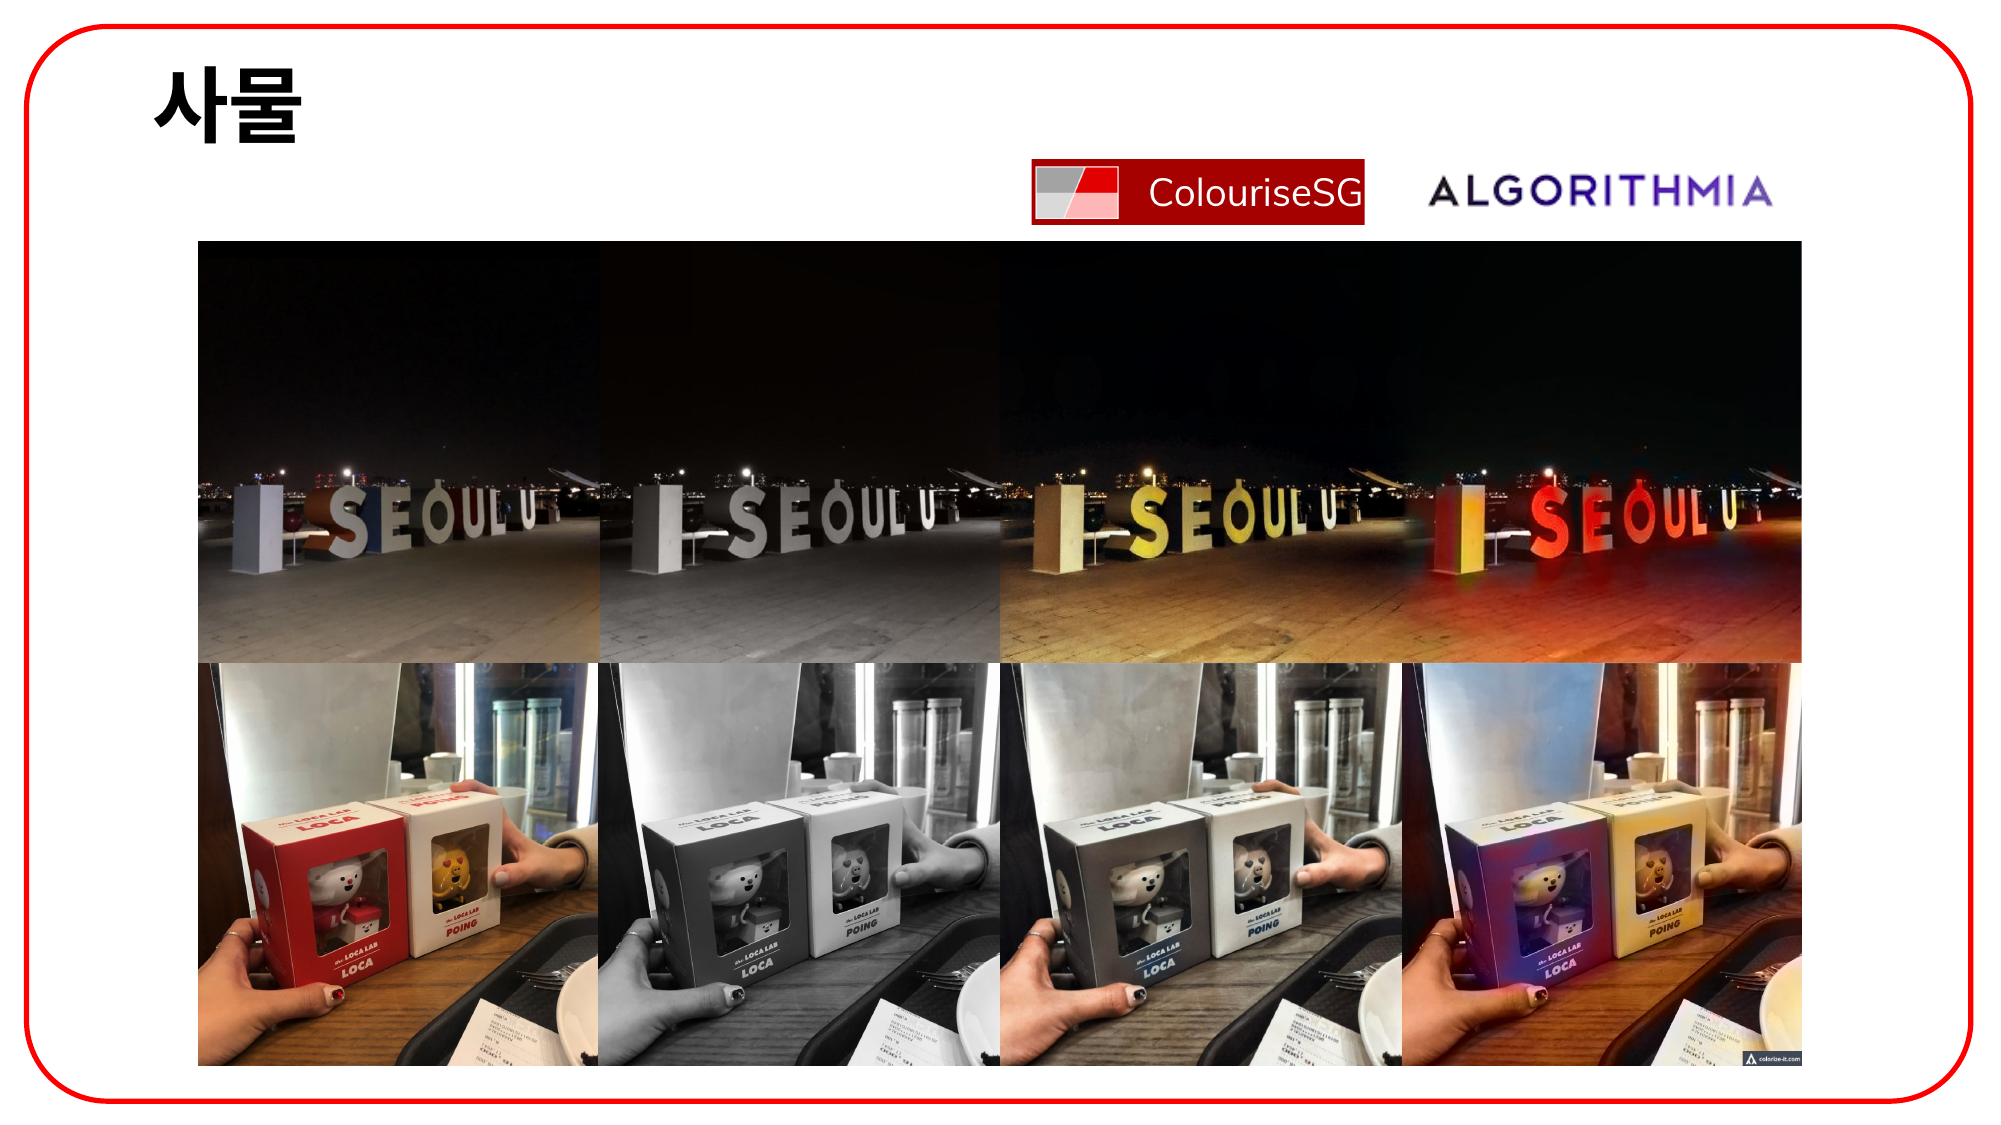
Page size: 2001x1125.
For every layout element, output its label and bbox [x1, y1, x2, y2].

picture [1417, 167, 1784, 218]
picture [198, 241, 1802, 1066]
text_box [25, 25, 1972, 1103]
picture [1031, 159, 1365, 225]
